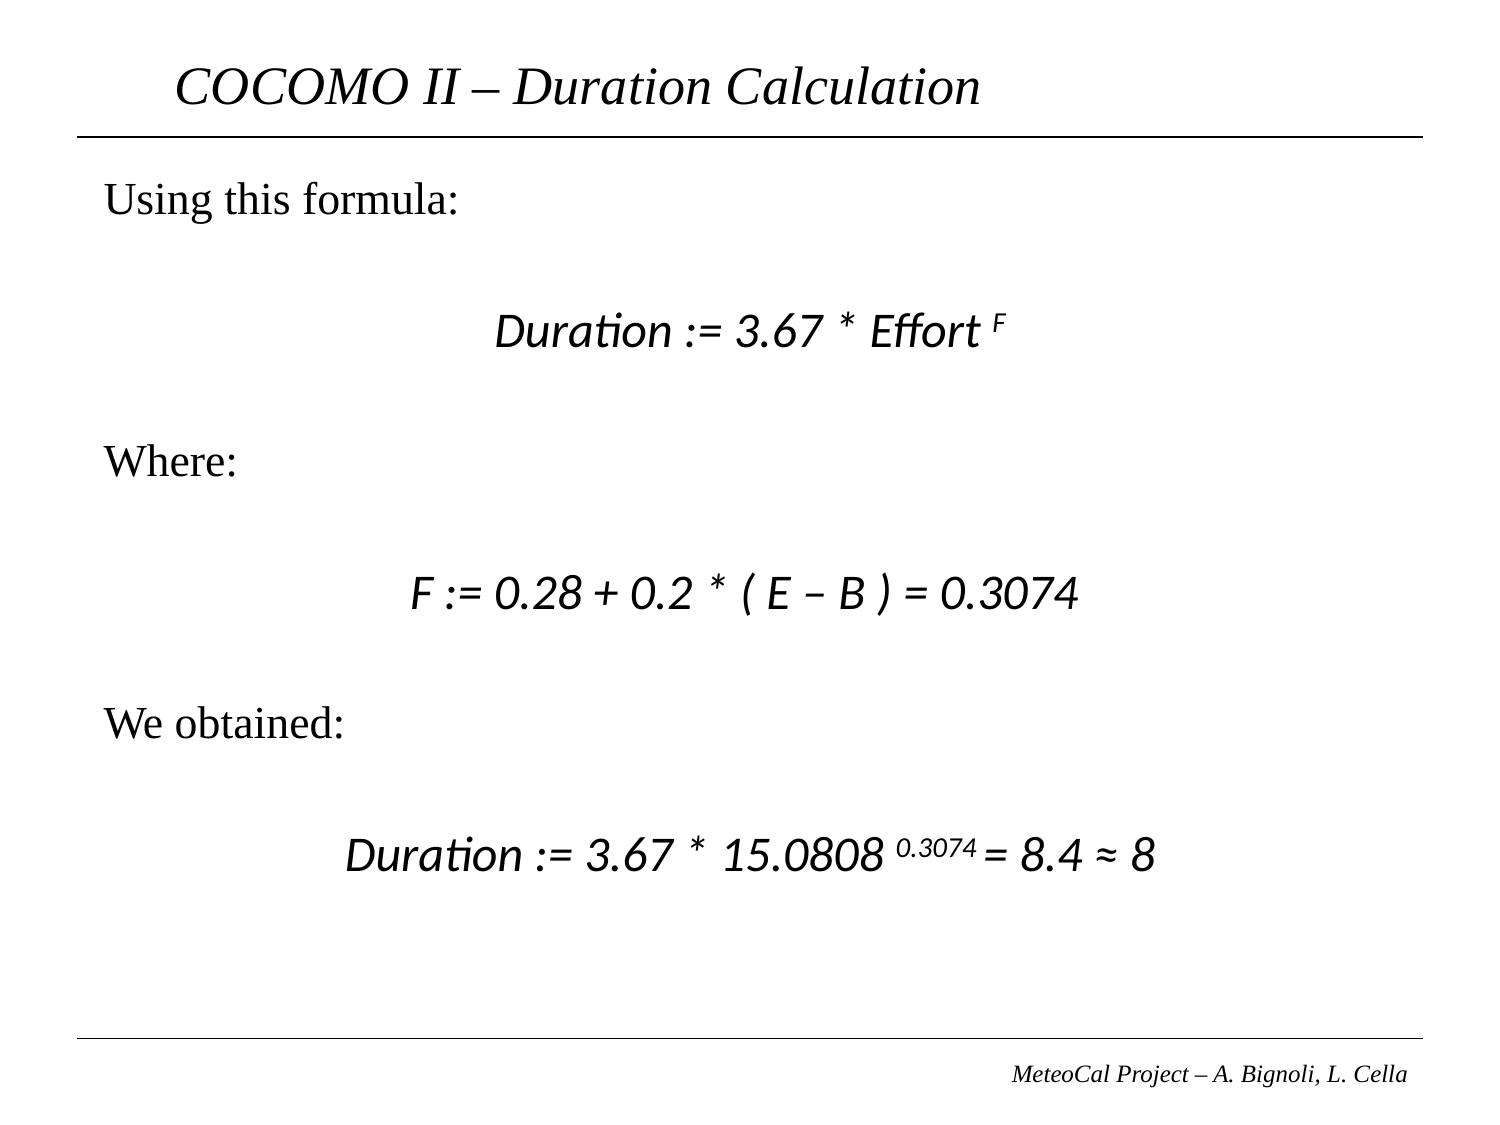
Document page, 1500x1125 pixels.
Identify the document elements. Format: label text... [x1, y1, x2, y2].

list Using this formula: Duration := 3.67 * Effort F Where: F := 0.28 + 0.2 * ( E – B ) = 0.3074 We obtained: Duration := 3.67 * 15.0808 0.3074 = 8.4 ≈ 8 [88, 160, 1412, 1012]
title COCOMO II – Duration Calculation [159, 42, 1424, 124]
footer MeteoCal Project – A. Bignoli, L. Cella [76, 1042, 1424, 1103]
